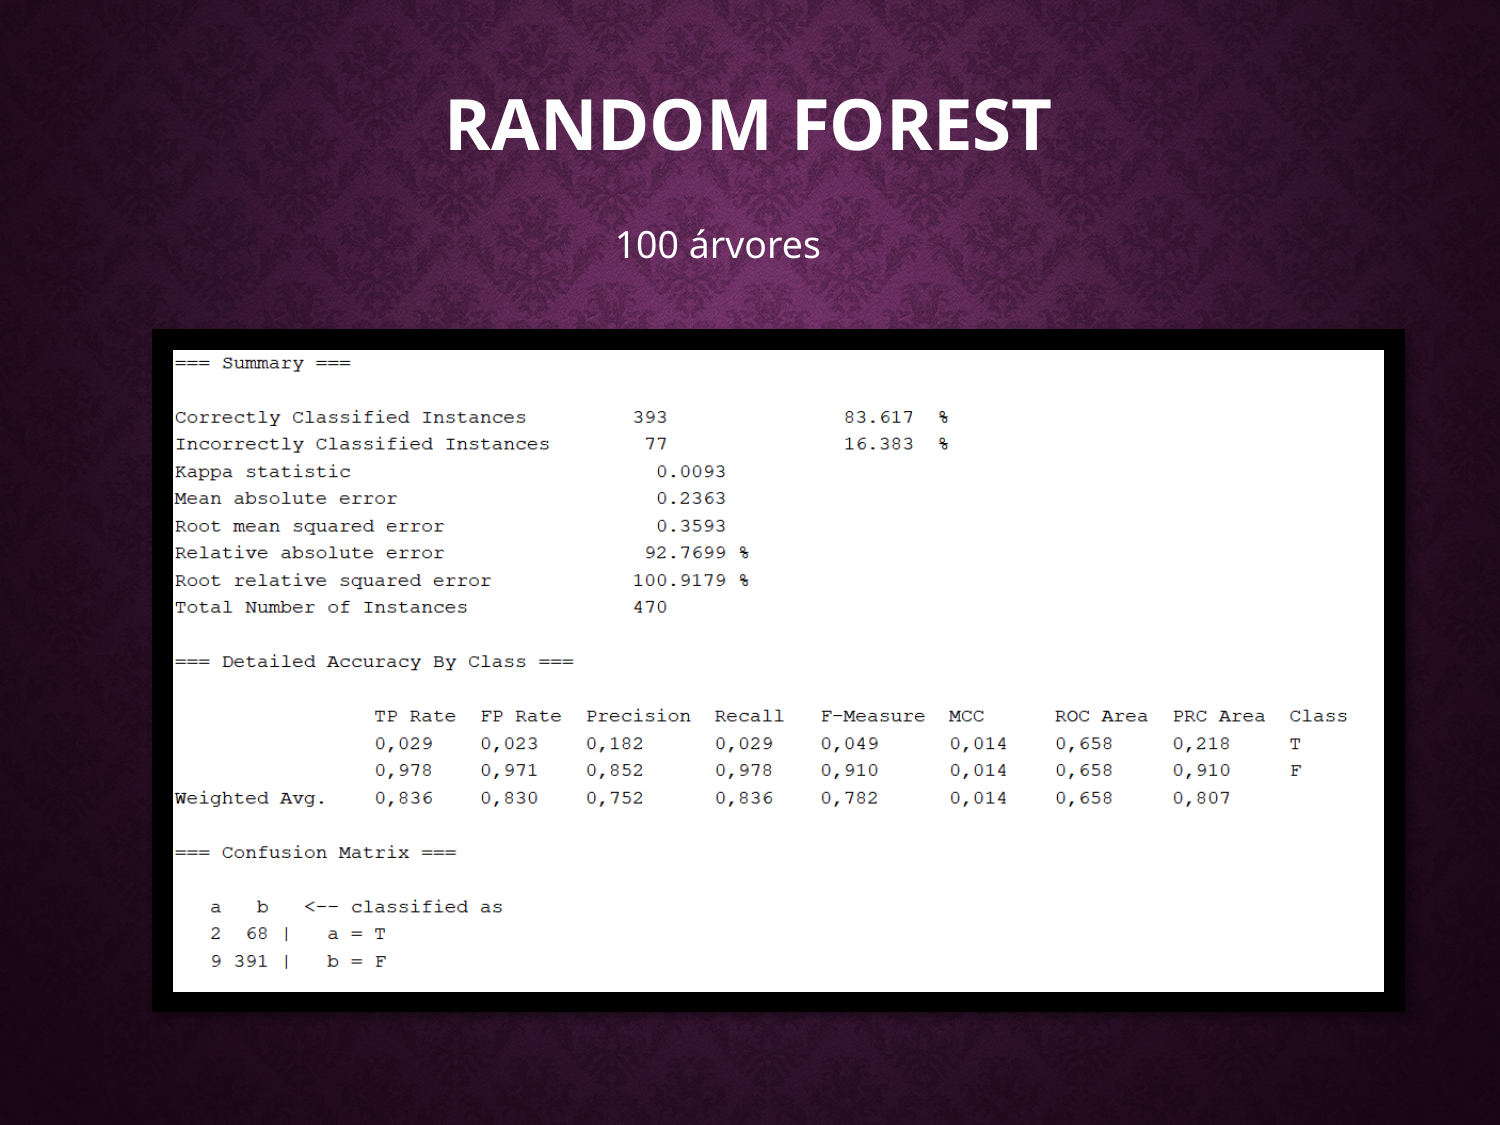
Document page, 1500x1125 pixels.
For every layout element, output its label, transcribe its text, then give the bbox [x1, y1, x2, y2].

text_box 100 árvores [599, 213, 1350, 273]
title Random forest [111, 56, 1386, 198]
picture [172, 349, 1385, 993]
